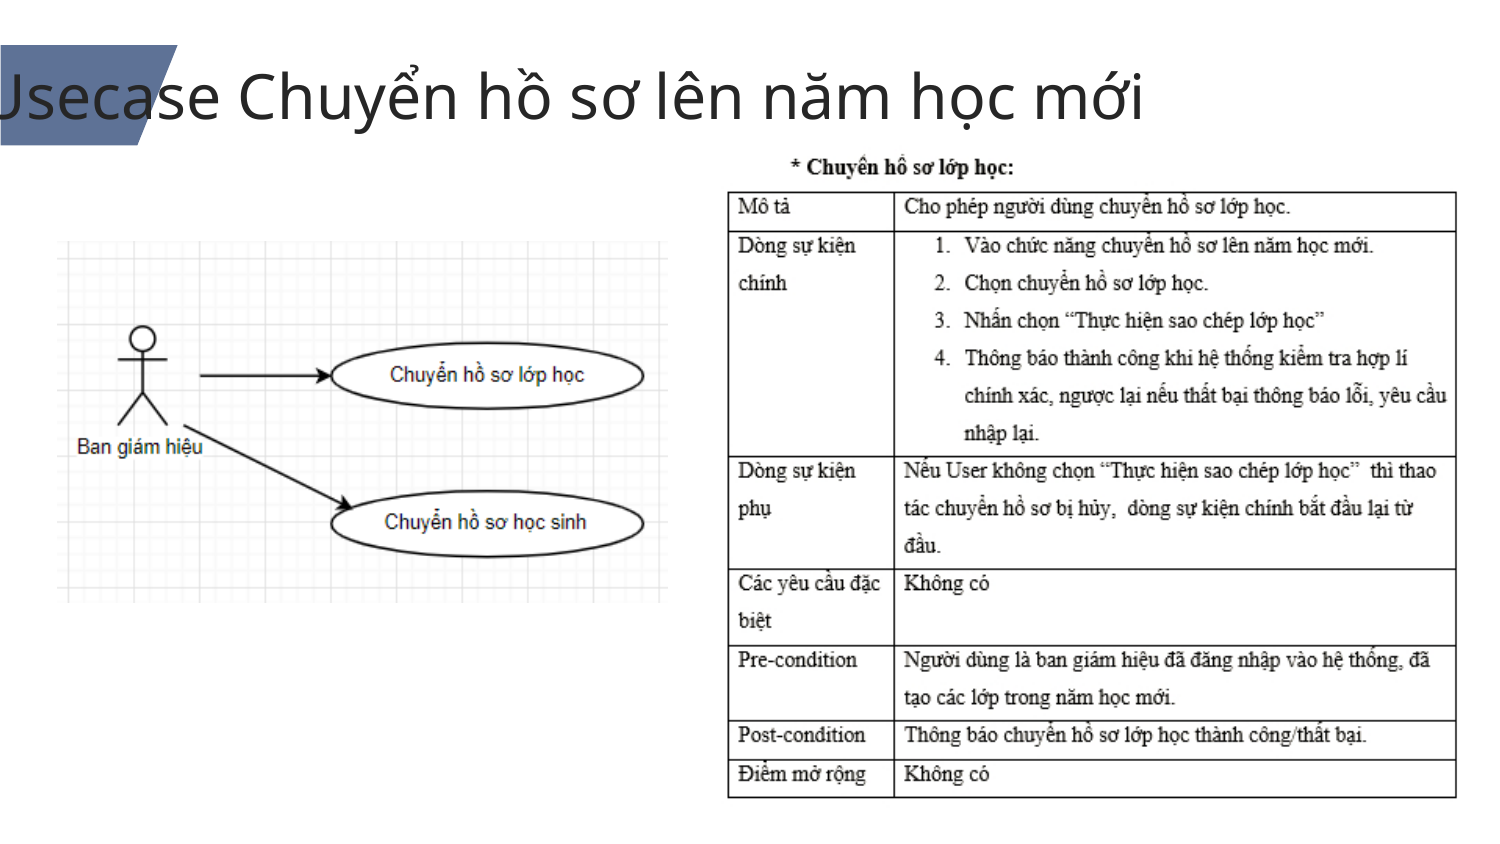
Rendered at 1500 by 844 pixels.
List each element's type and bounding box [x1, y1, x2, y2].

picture [57, 241, 668, 603]
picture [720, 145, 1468, 811]
text_box [0, 45, 949, 146]
